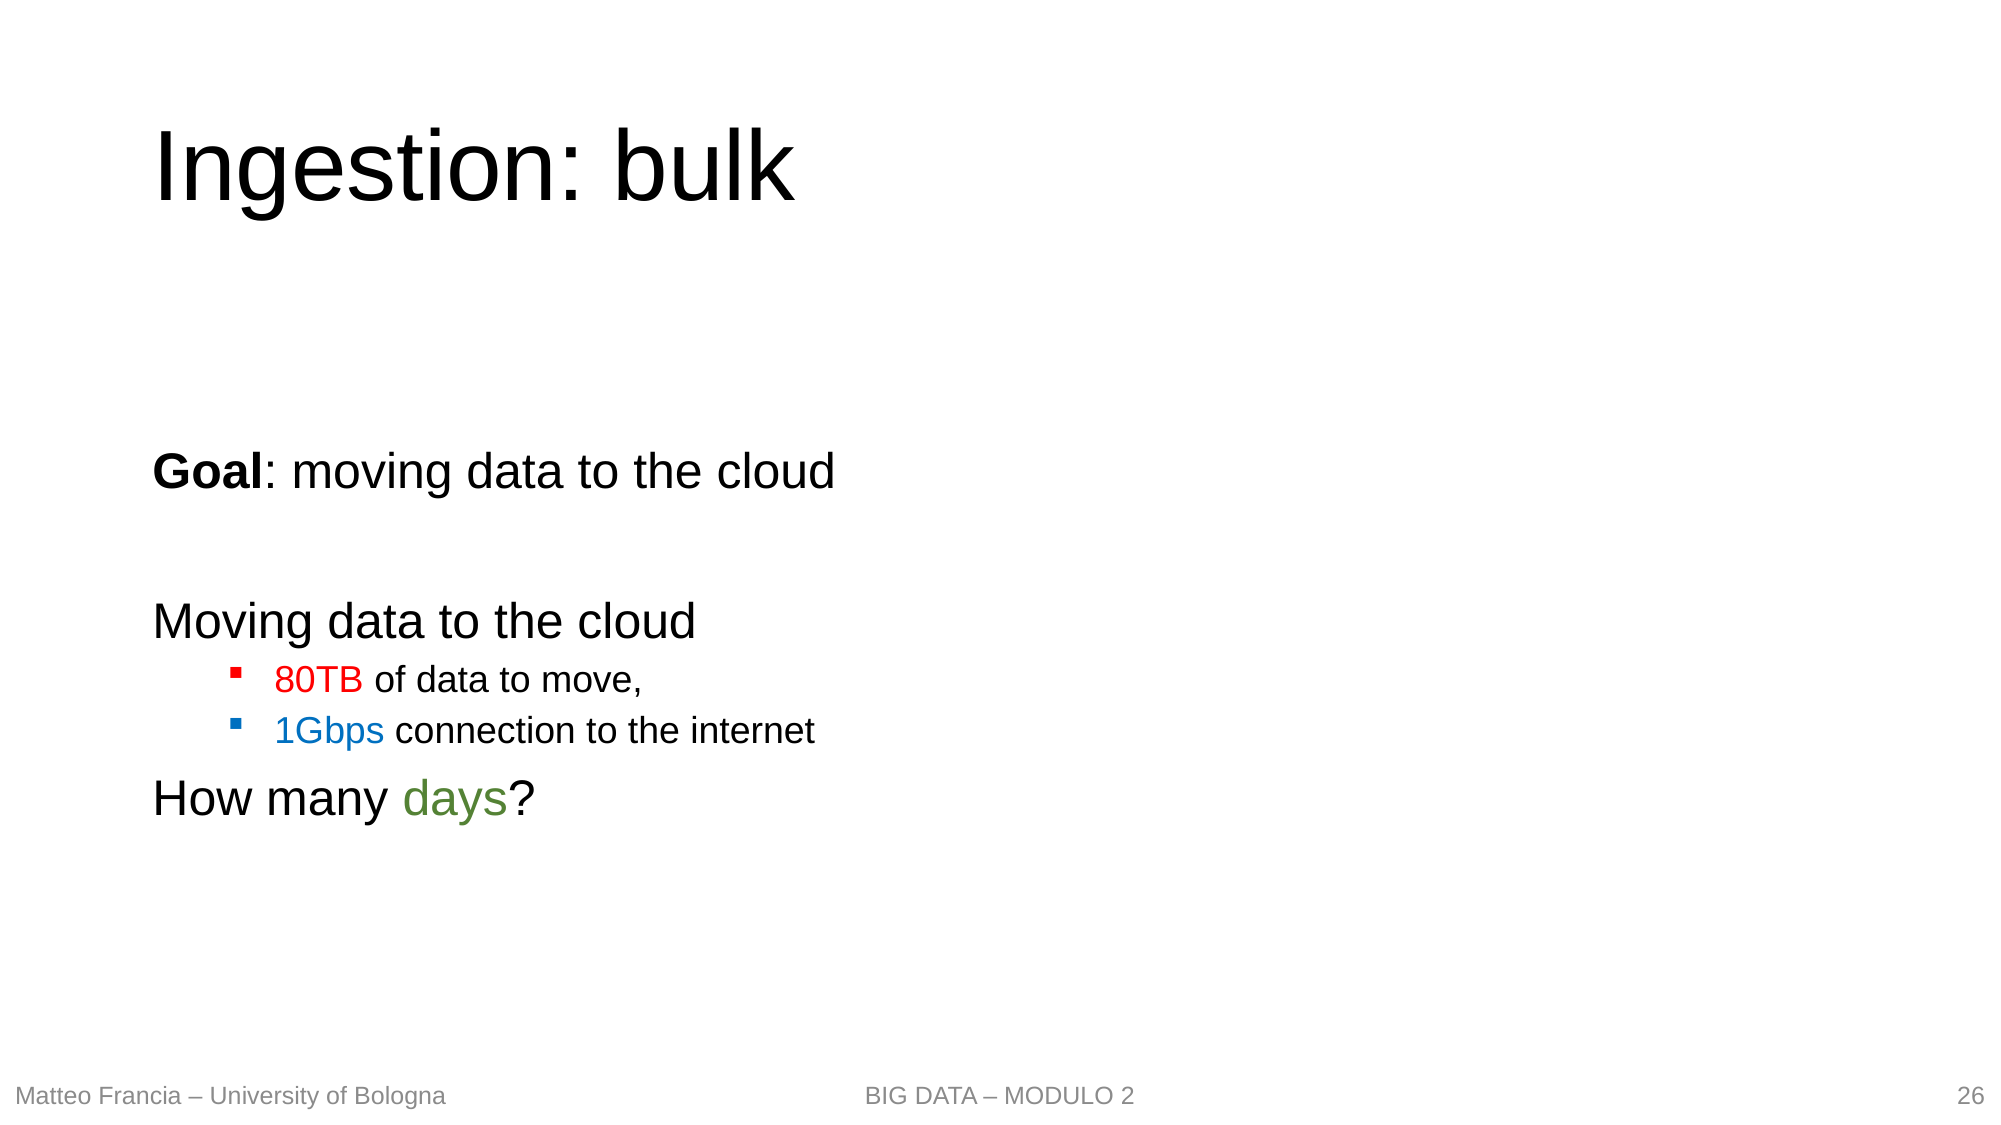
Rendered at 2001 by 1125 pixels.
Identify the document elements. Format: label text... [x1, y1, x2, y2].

footer Matteo Francia – University of Bologna [0, 1065, 466, 1125]
slide_number 26 [1550, 1065, 2000, 1125]
title Ingestion: bulk [137, 59, 1863, 278]
list Goal: moving data to the cloud Moving data to the cloud 80TB of data to move, 1Gbps connection to the internet How many days? [137, 278, 1863, 993]
